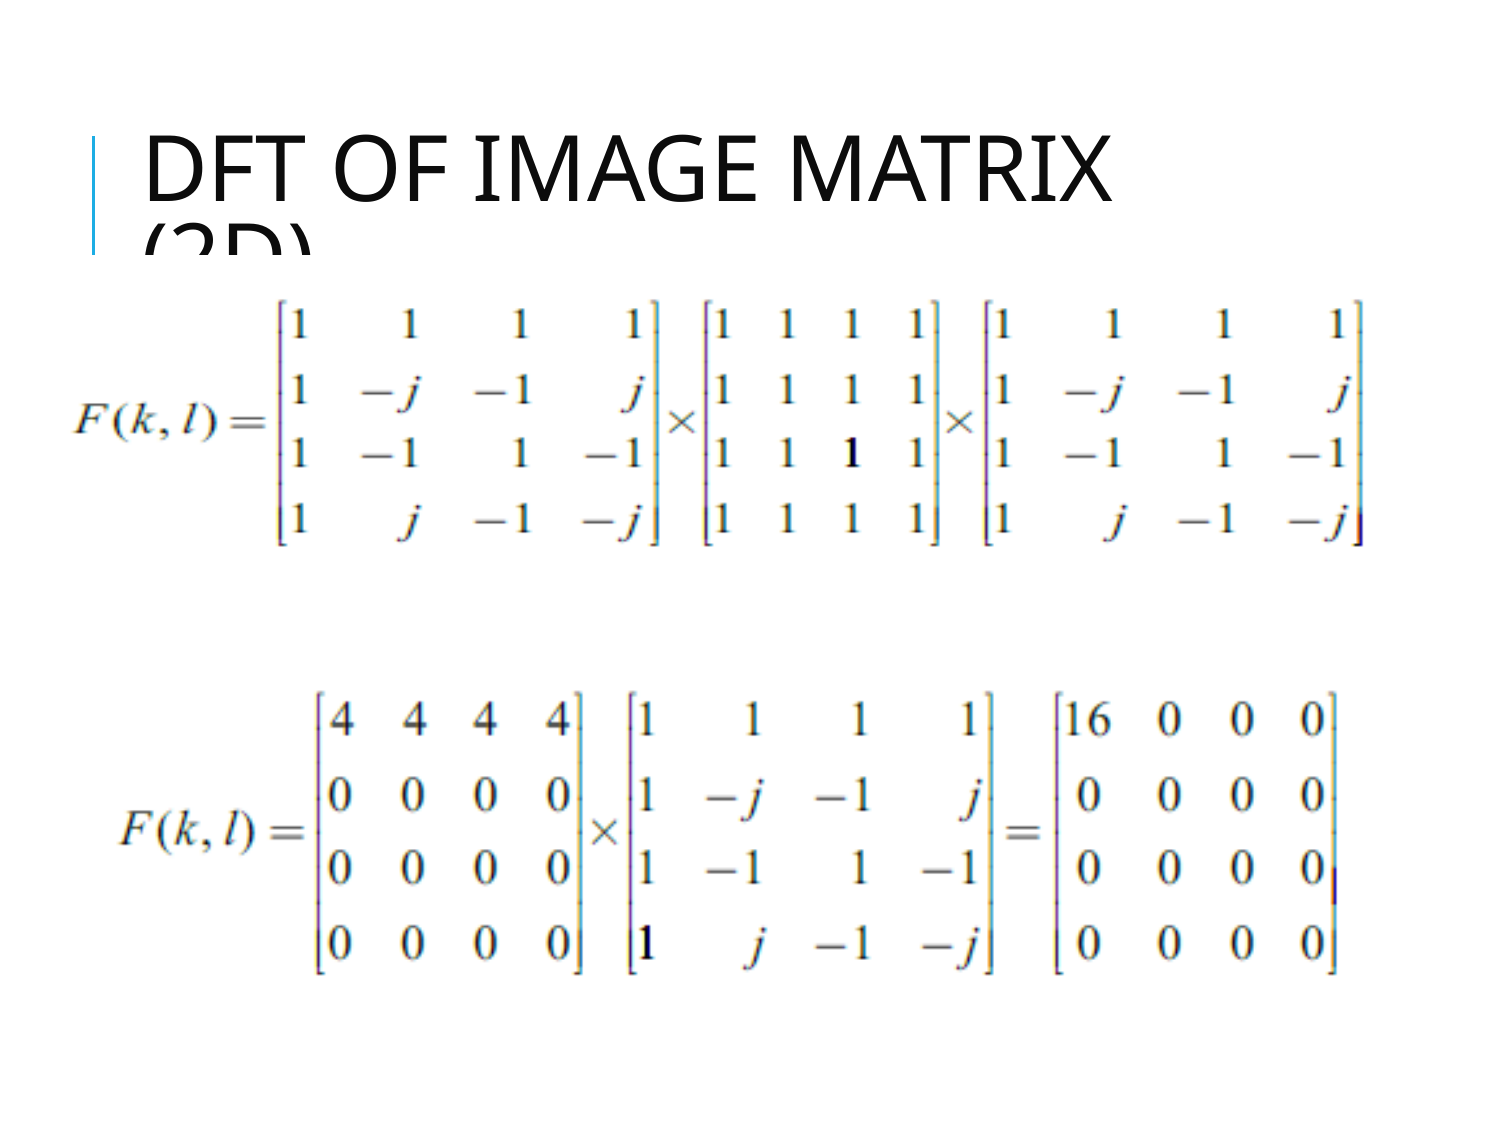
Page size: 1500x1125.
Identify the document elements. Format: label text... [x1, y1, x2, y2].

title DFT OF IMAGE MATRIX (2D) [126, 96, 1322, 253]
picture [76, 644, 1436, 1038]
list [64, 255, 1471, 610]
